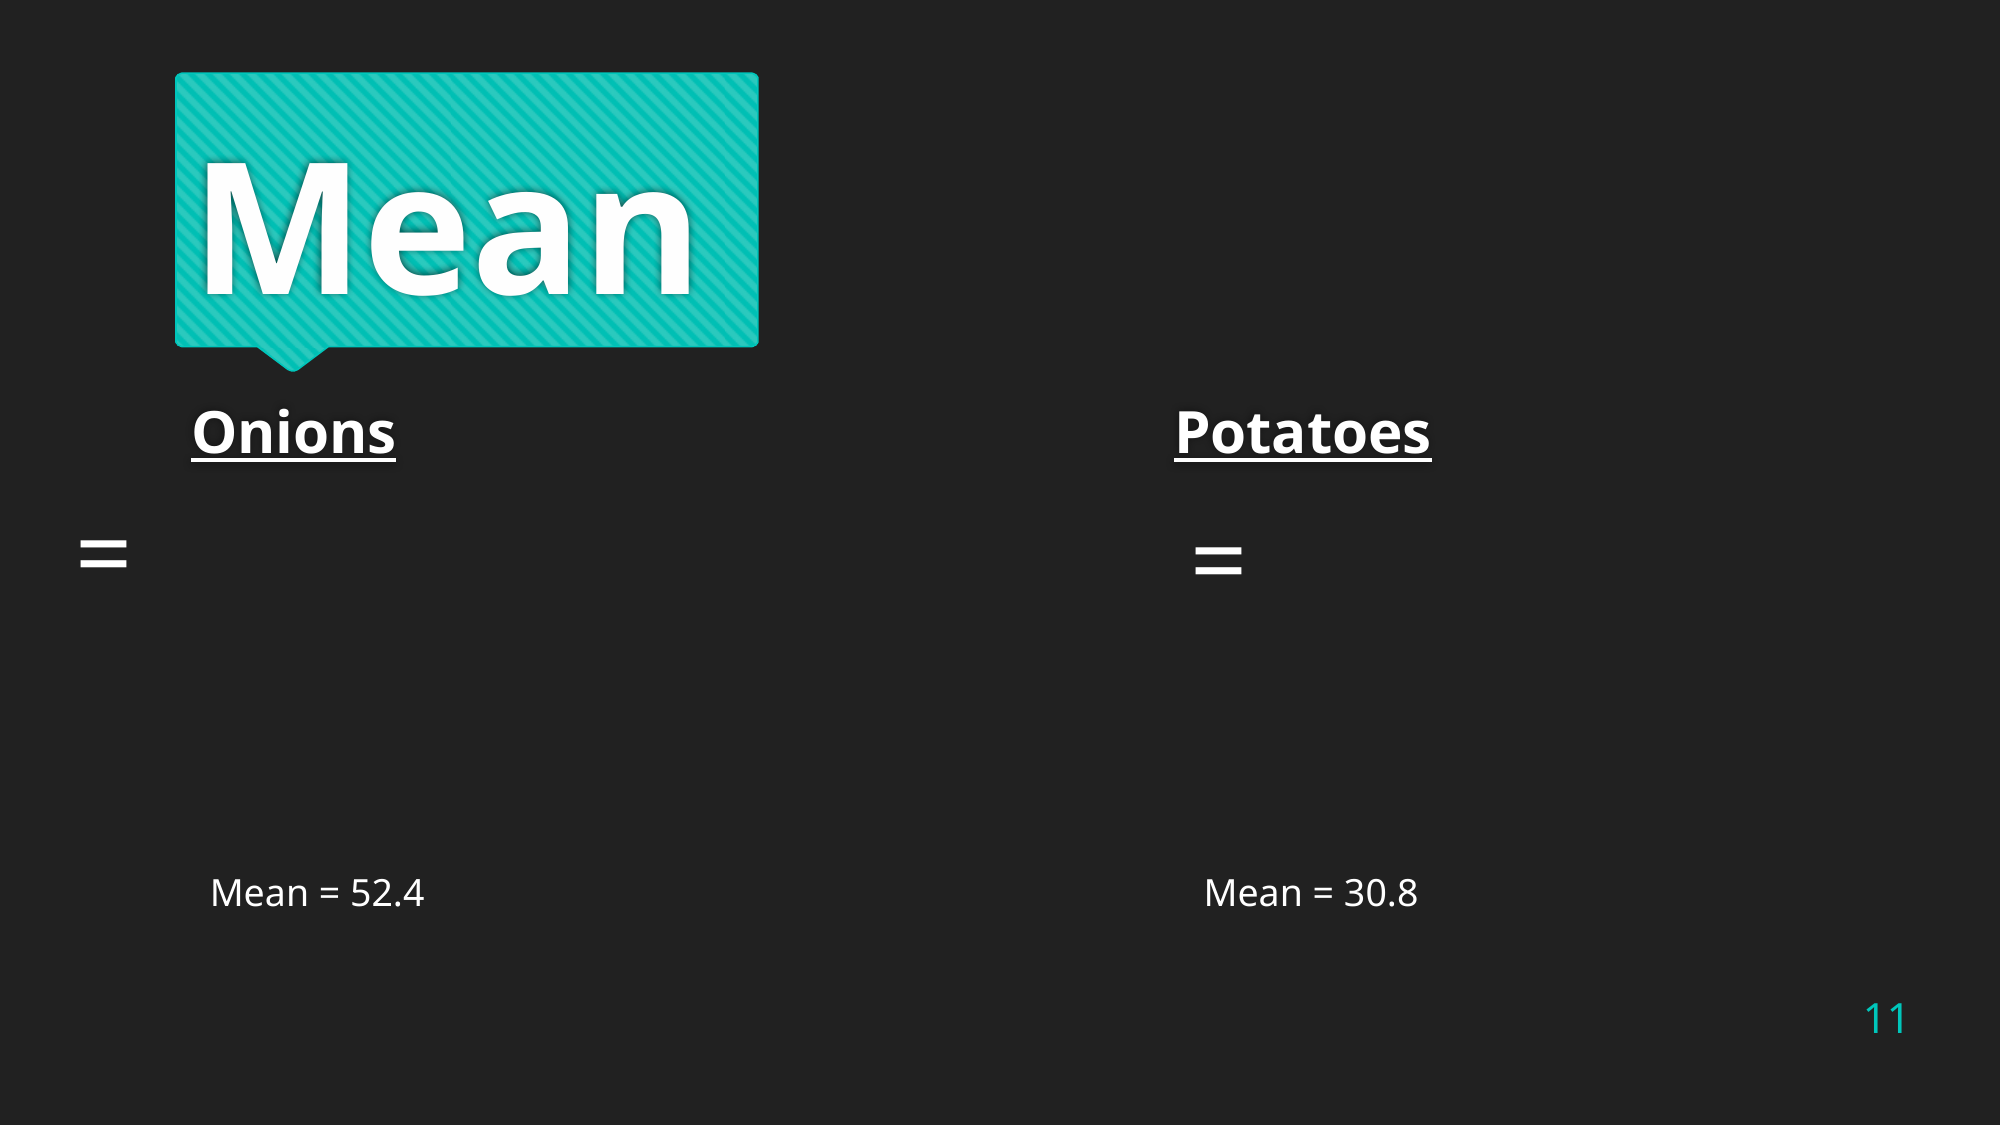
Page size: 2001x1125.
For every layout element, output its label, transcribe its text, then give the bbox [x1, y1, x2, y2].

title Mean [176, 73, 758, 339]
list Onions [176, 370, 758, 490]
slide_number 11 [1751, 970, 1926, 1051]
text_box Mean = 30.8 [1188, 862, 1434, 922]
text_box Potatoes [1159, 370, 1742, 489]
text_box Mean = 52.4 [195, 862, 440, 922]
